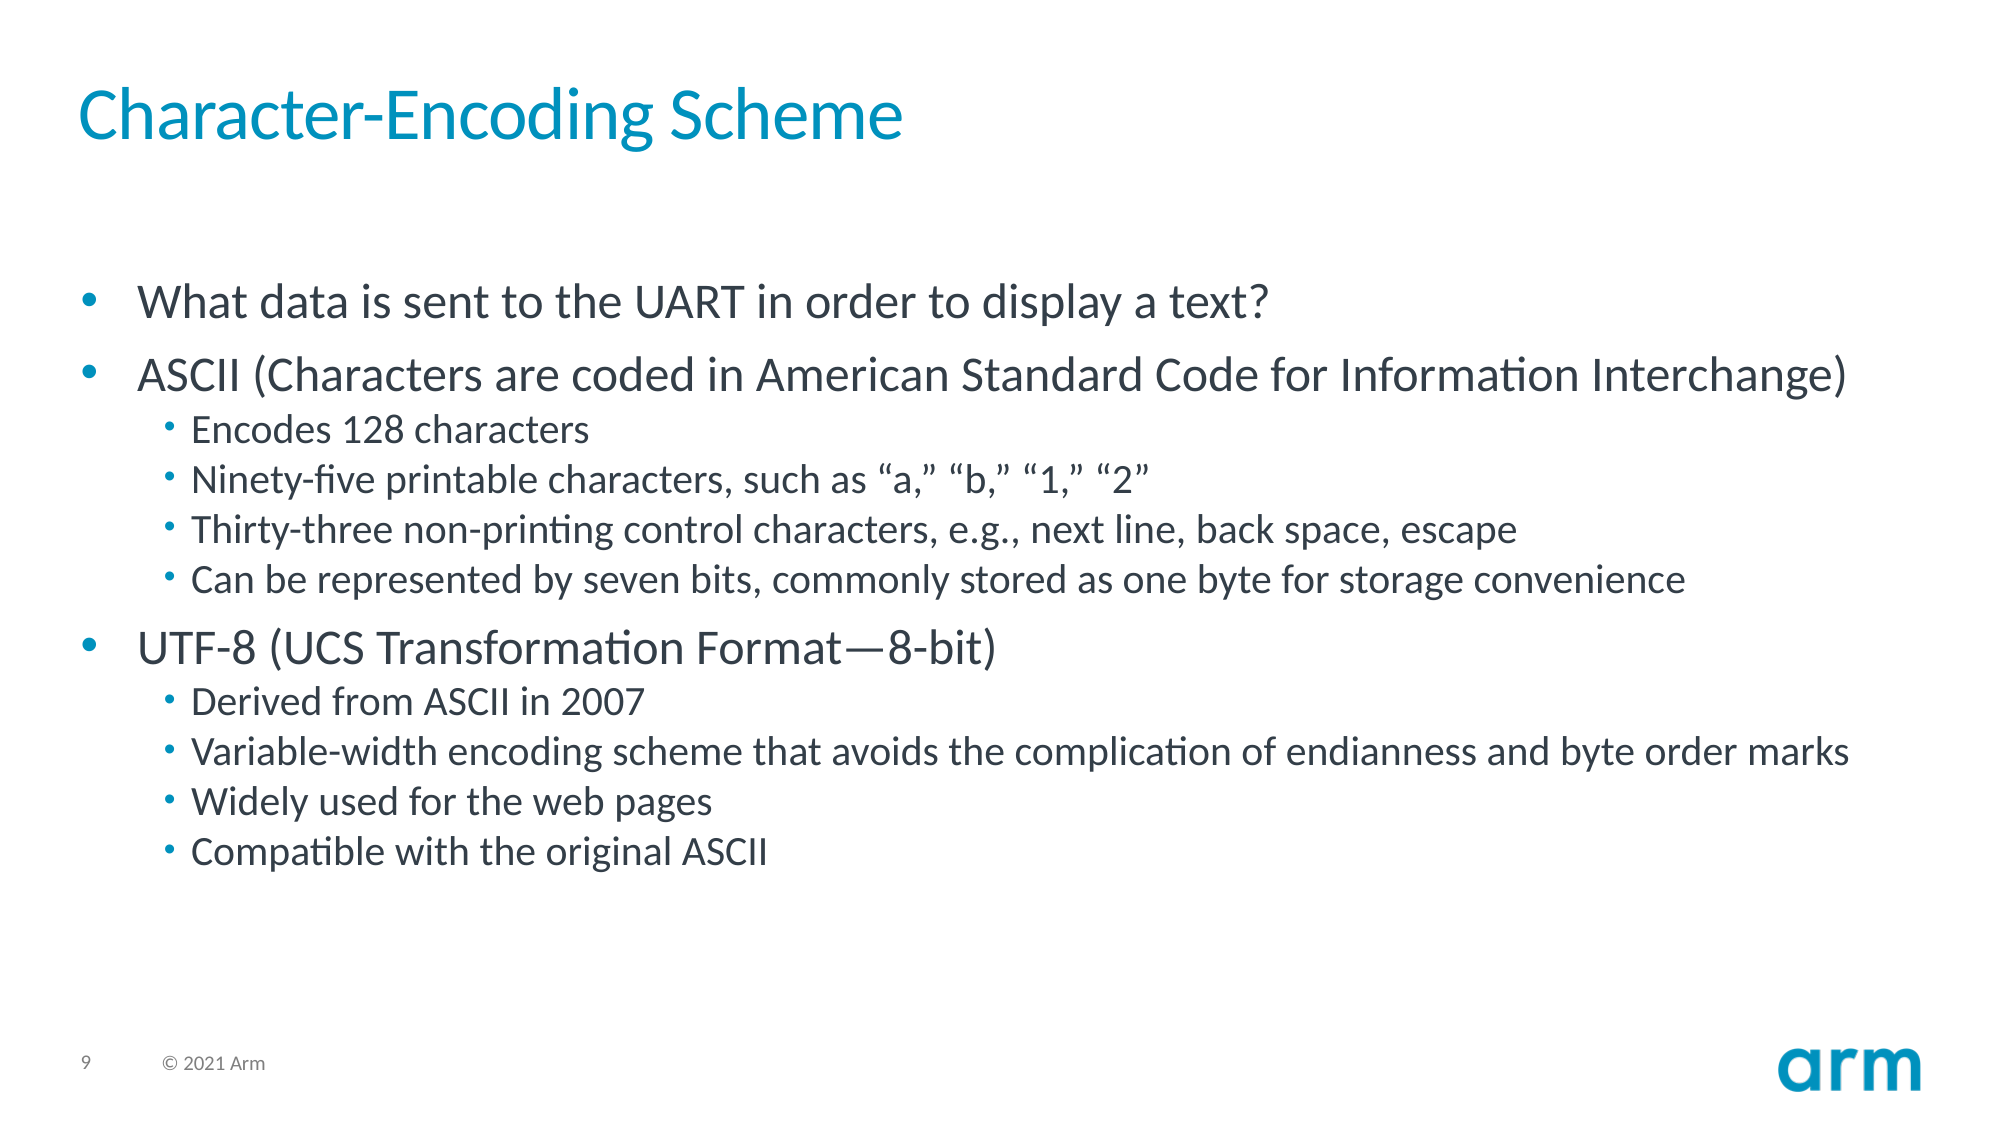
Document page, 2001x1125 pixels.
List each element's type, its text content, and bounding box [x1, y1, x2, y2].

picture [1777, 1047, 1922, 1093]
title Character-Encoding Scheme [78, 78, 1922, 186]
list What data is sent to the UART in order to display a text? ASCII (Characters are coded in American Standard Code for Information Interchange) Encodes 128 characters Ninety-five printable characters, such as “a,” “b,” “1,” “2” Thirty-three non-printing control characters, e.g., next line, back space, escape Can be represented by seven bits, commonly stored as one byte for storage convenience UTF-8 (UCS Transformation Format—8-bit) Derived from ASCII in 2007 Variable-width encoding scheme that avoids the complication of endianness and byte order marks Widely used for the web pages Compatible with the original ASCII [80, 268, 1915, 940]
